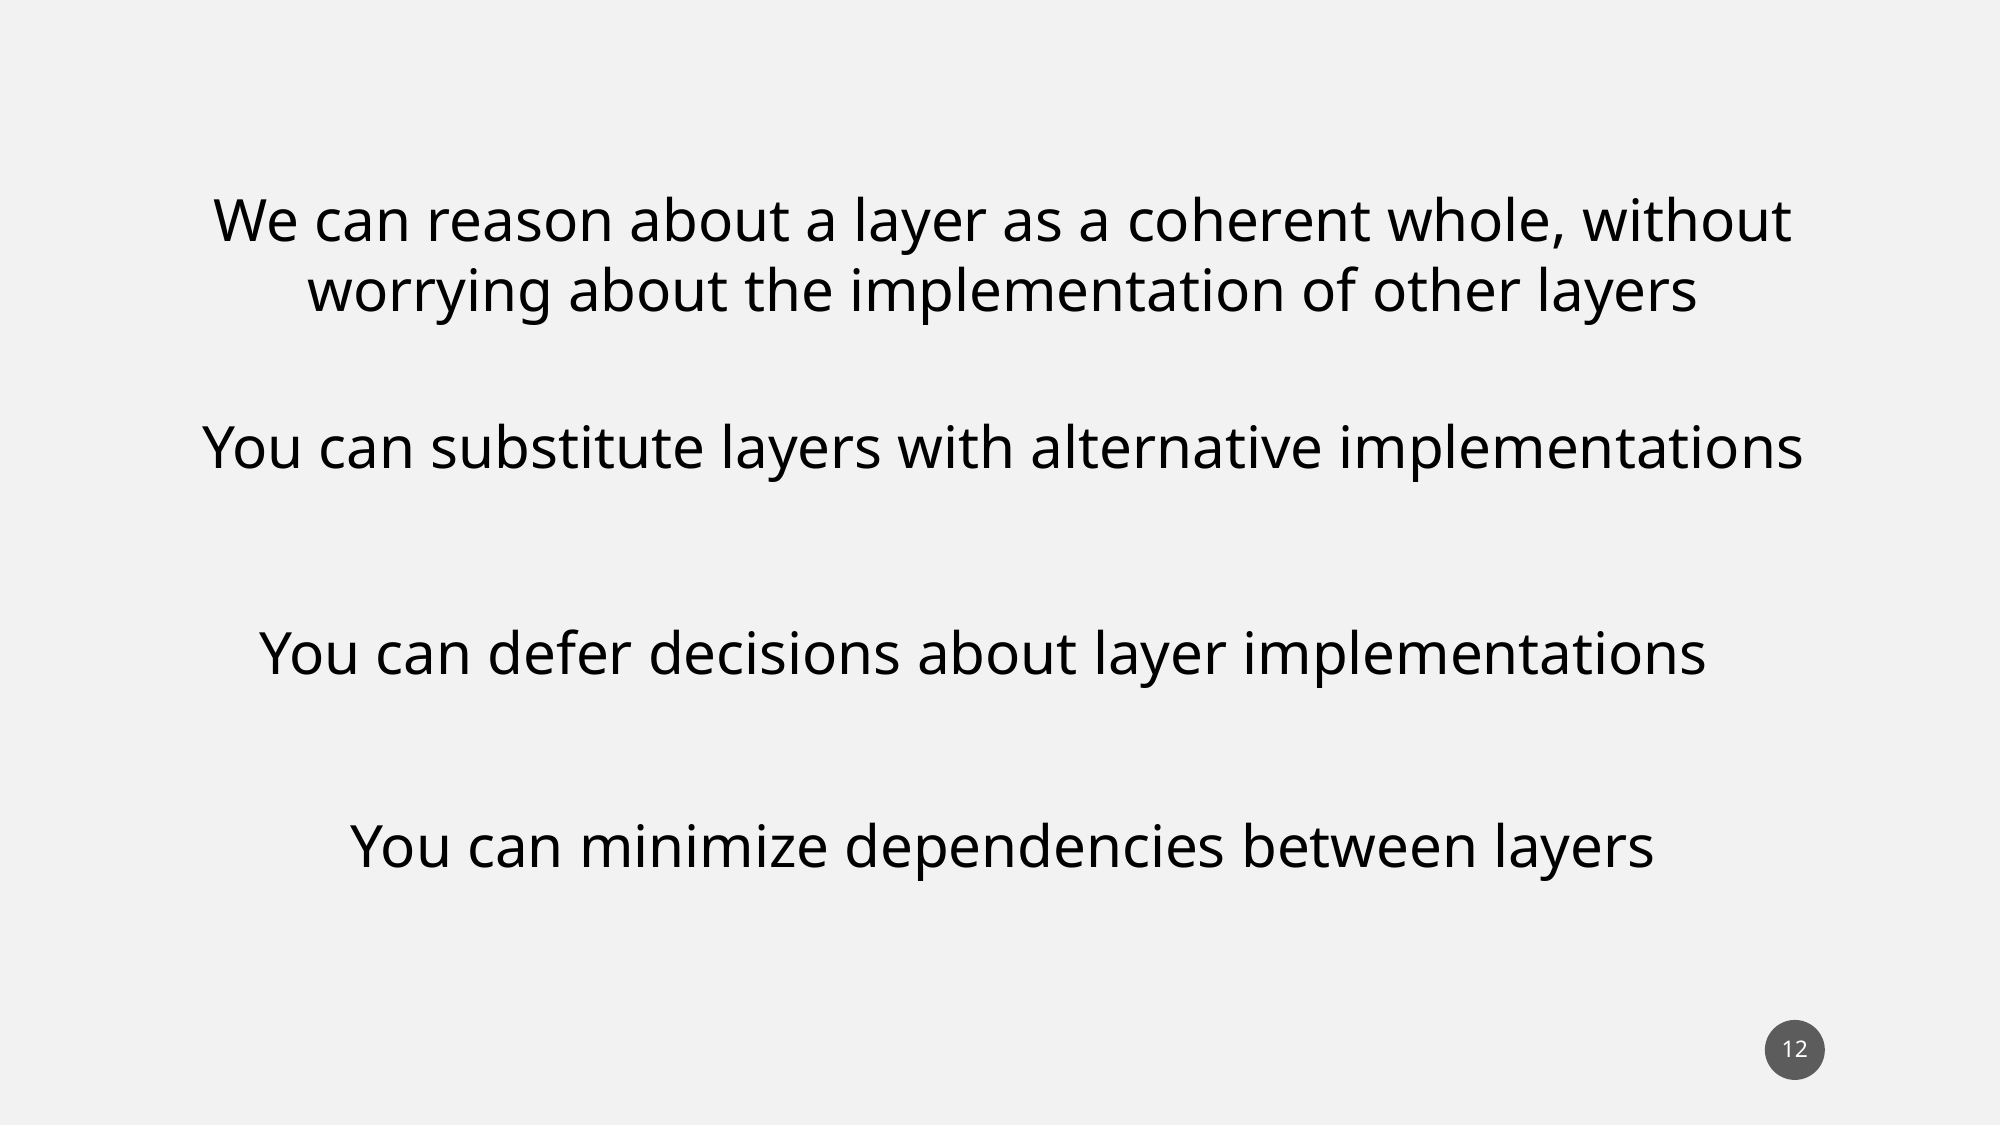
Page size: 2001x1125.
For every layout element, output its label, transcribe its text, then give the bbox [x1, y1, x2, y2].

text_box We can reason about a layer as a coherent whole, without worrying about the implementation of other layers [150, 175, 1857, 331]
text_box You can minimize dependencies between layers [150, 801, 1857, 887]
slide_number 12 [1764, 1019, 1825, 1080]
text_box You can defer decisions about layer implementations [130, 608, 1837, 694]
text_box You can substitute layers with alternative implementations [150, 402, 1857, 488]
